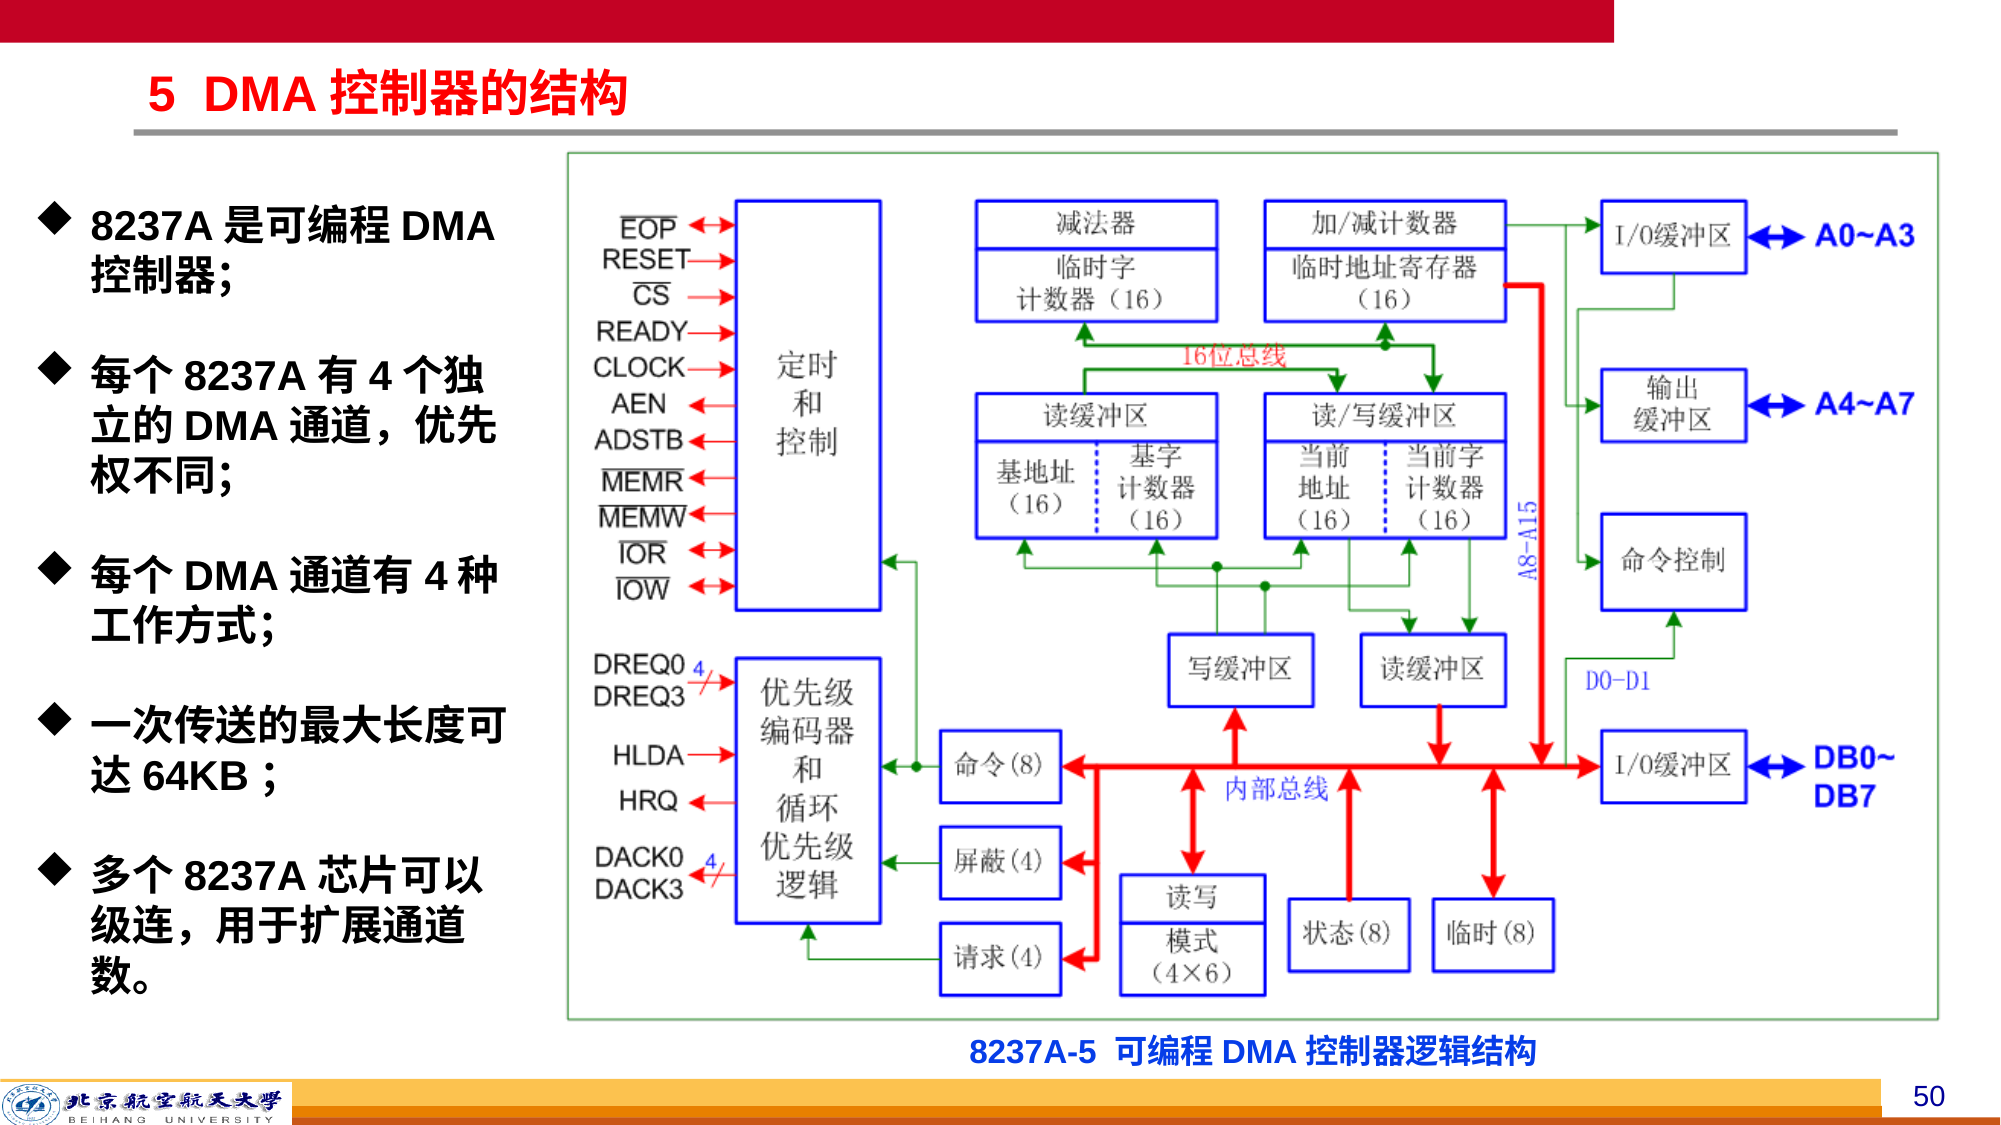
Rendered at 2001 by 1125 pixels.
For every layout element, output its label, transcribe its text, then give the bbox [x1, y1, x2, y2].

picture [562, 148, 1946, 1026]
text_box 8237A是可编程DMA控制器； 每个8237A有4个独立的DMA通道，优先权不同； 每个DMA通道有4种工作方式； 一次传送的最大长度可达64KB； 多个8237A芯片可以级连，用于扩展通道数。 [19, 191, 540, 1007]
picture [0, 1082, 292, 1125]
text_box 8237A-5 可编程DMA控制器逻辑结构 [610, 1034, 1898, 1078]
title 5 DMA控制器的结构 [137, 64, 1001, 127]
